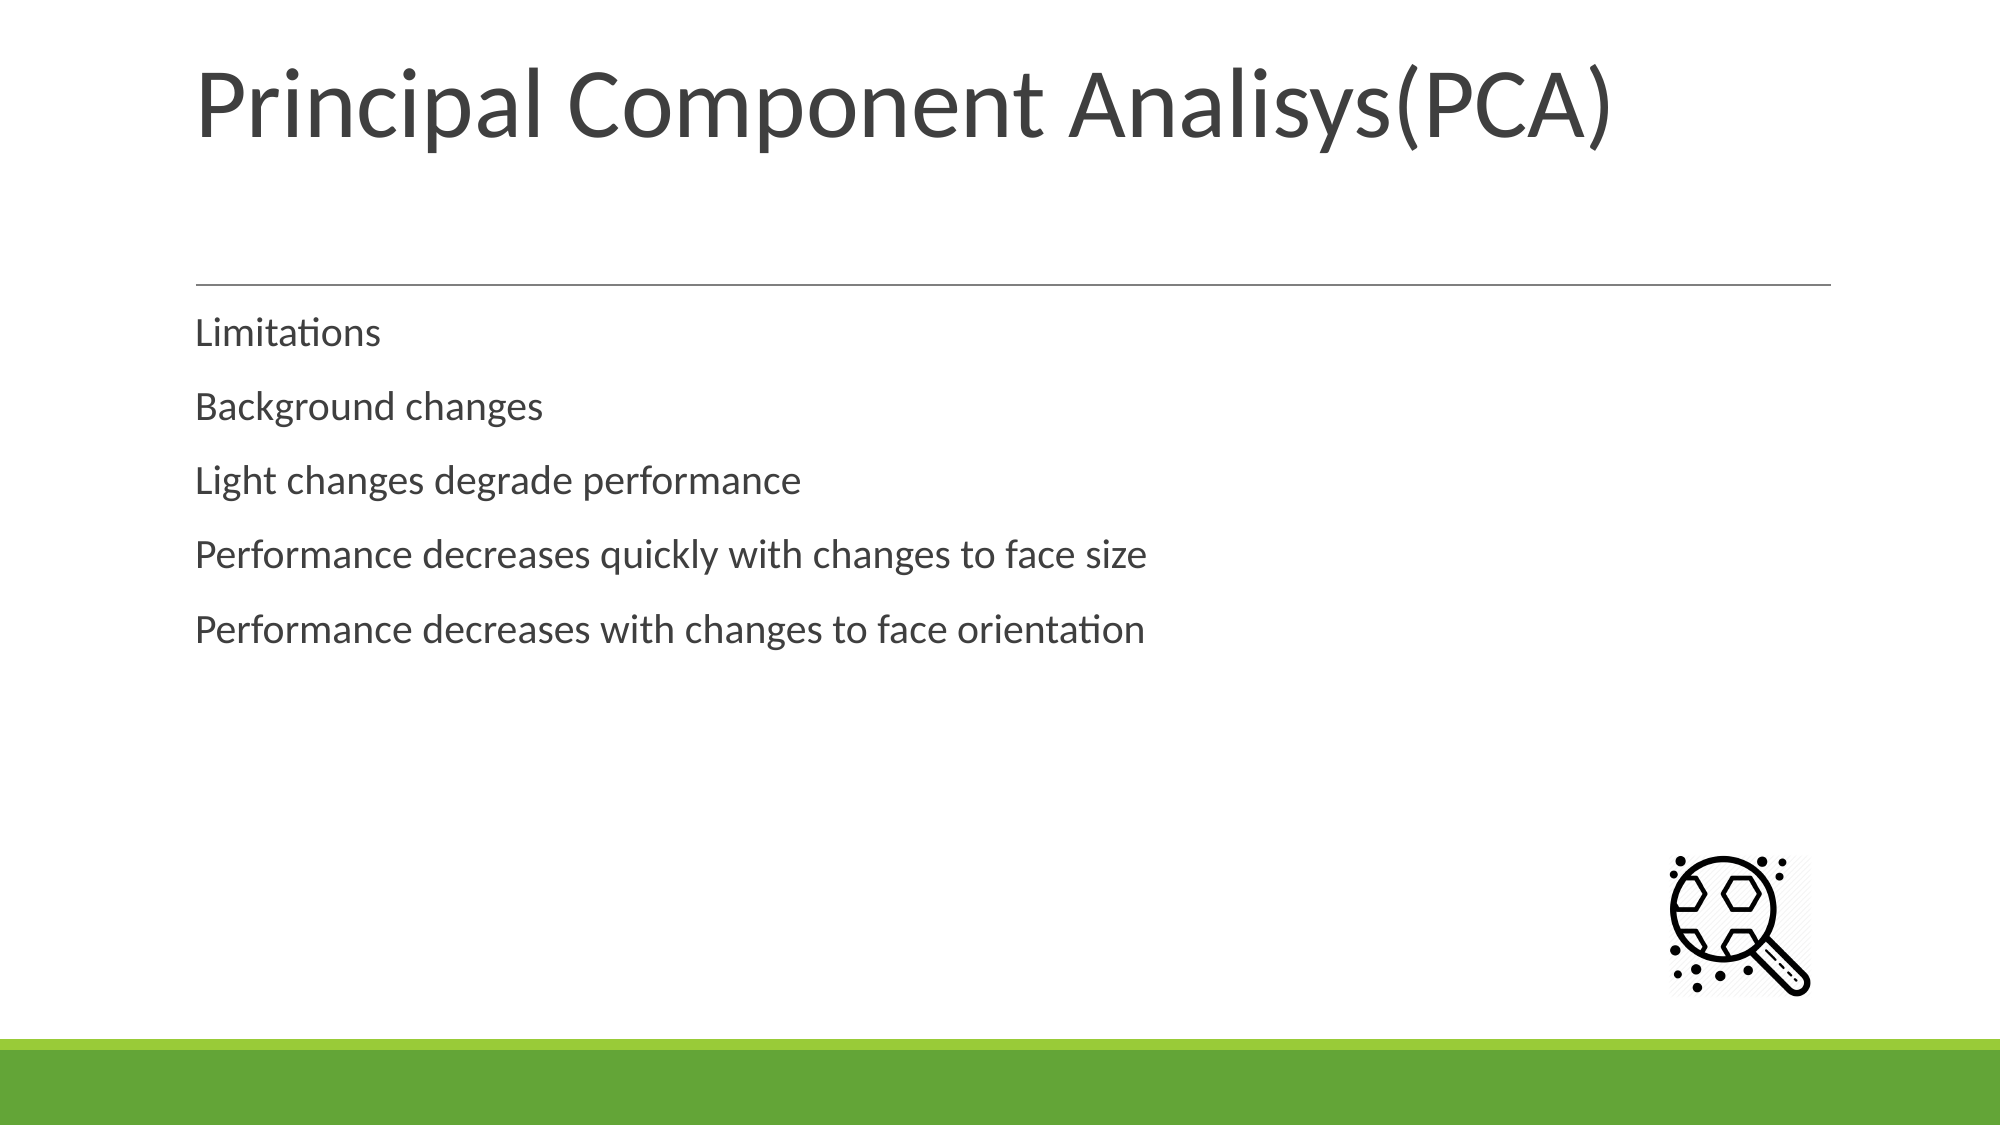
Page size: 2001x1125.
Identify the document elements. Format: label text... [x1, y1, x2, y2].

title Principal Component Analisys(PCA) [180, 47, 1830, 285]
list Limitations Background changes Light changes degrade performance Performance decreases quickly with changes to face size Performance decreases with changes to face orientation [180, 302, 1830, 963]
picture [1668, 854, 1812, 998]
